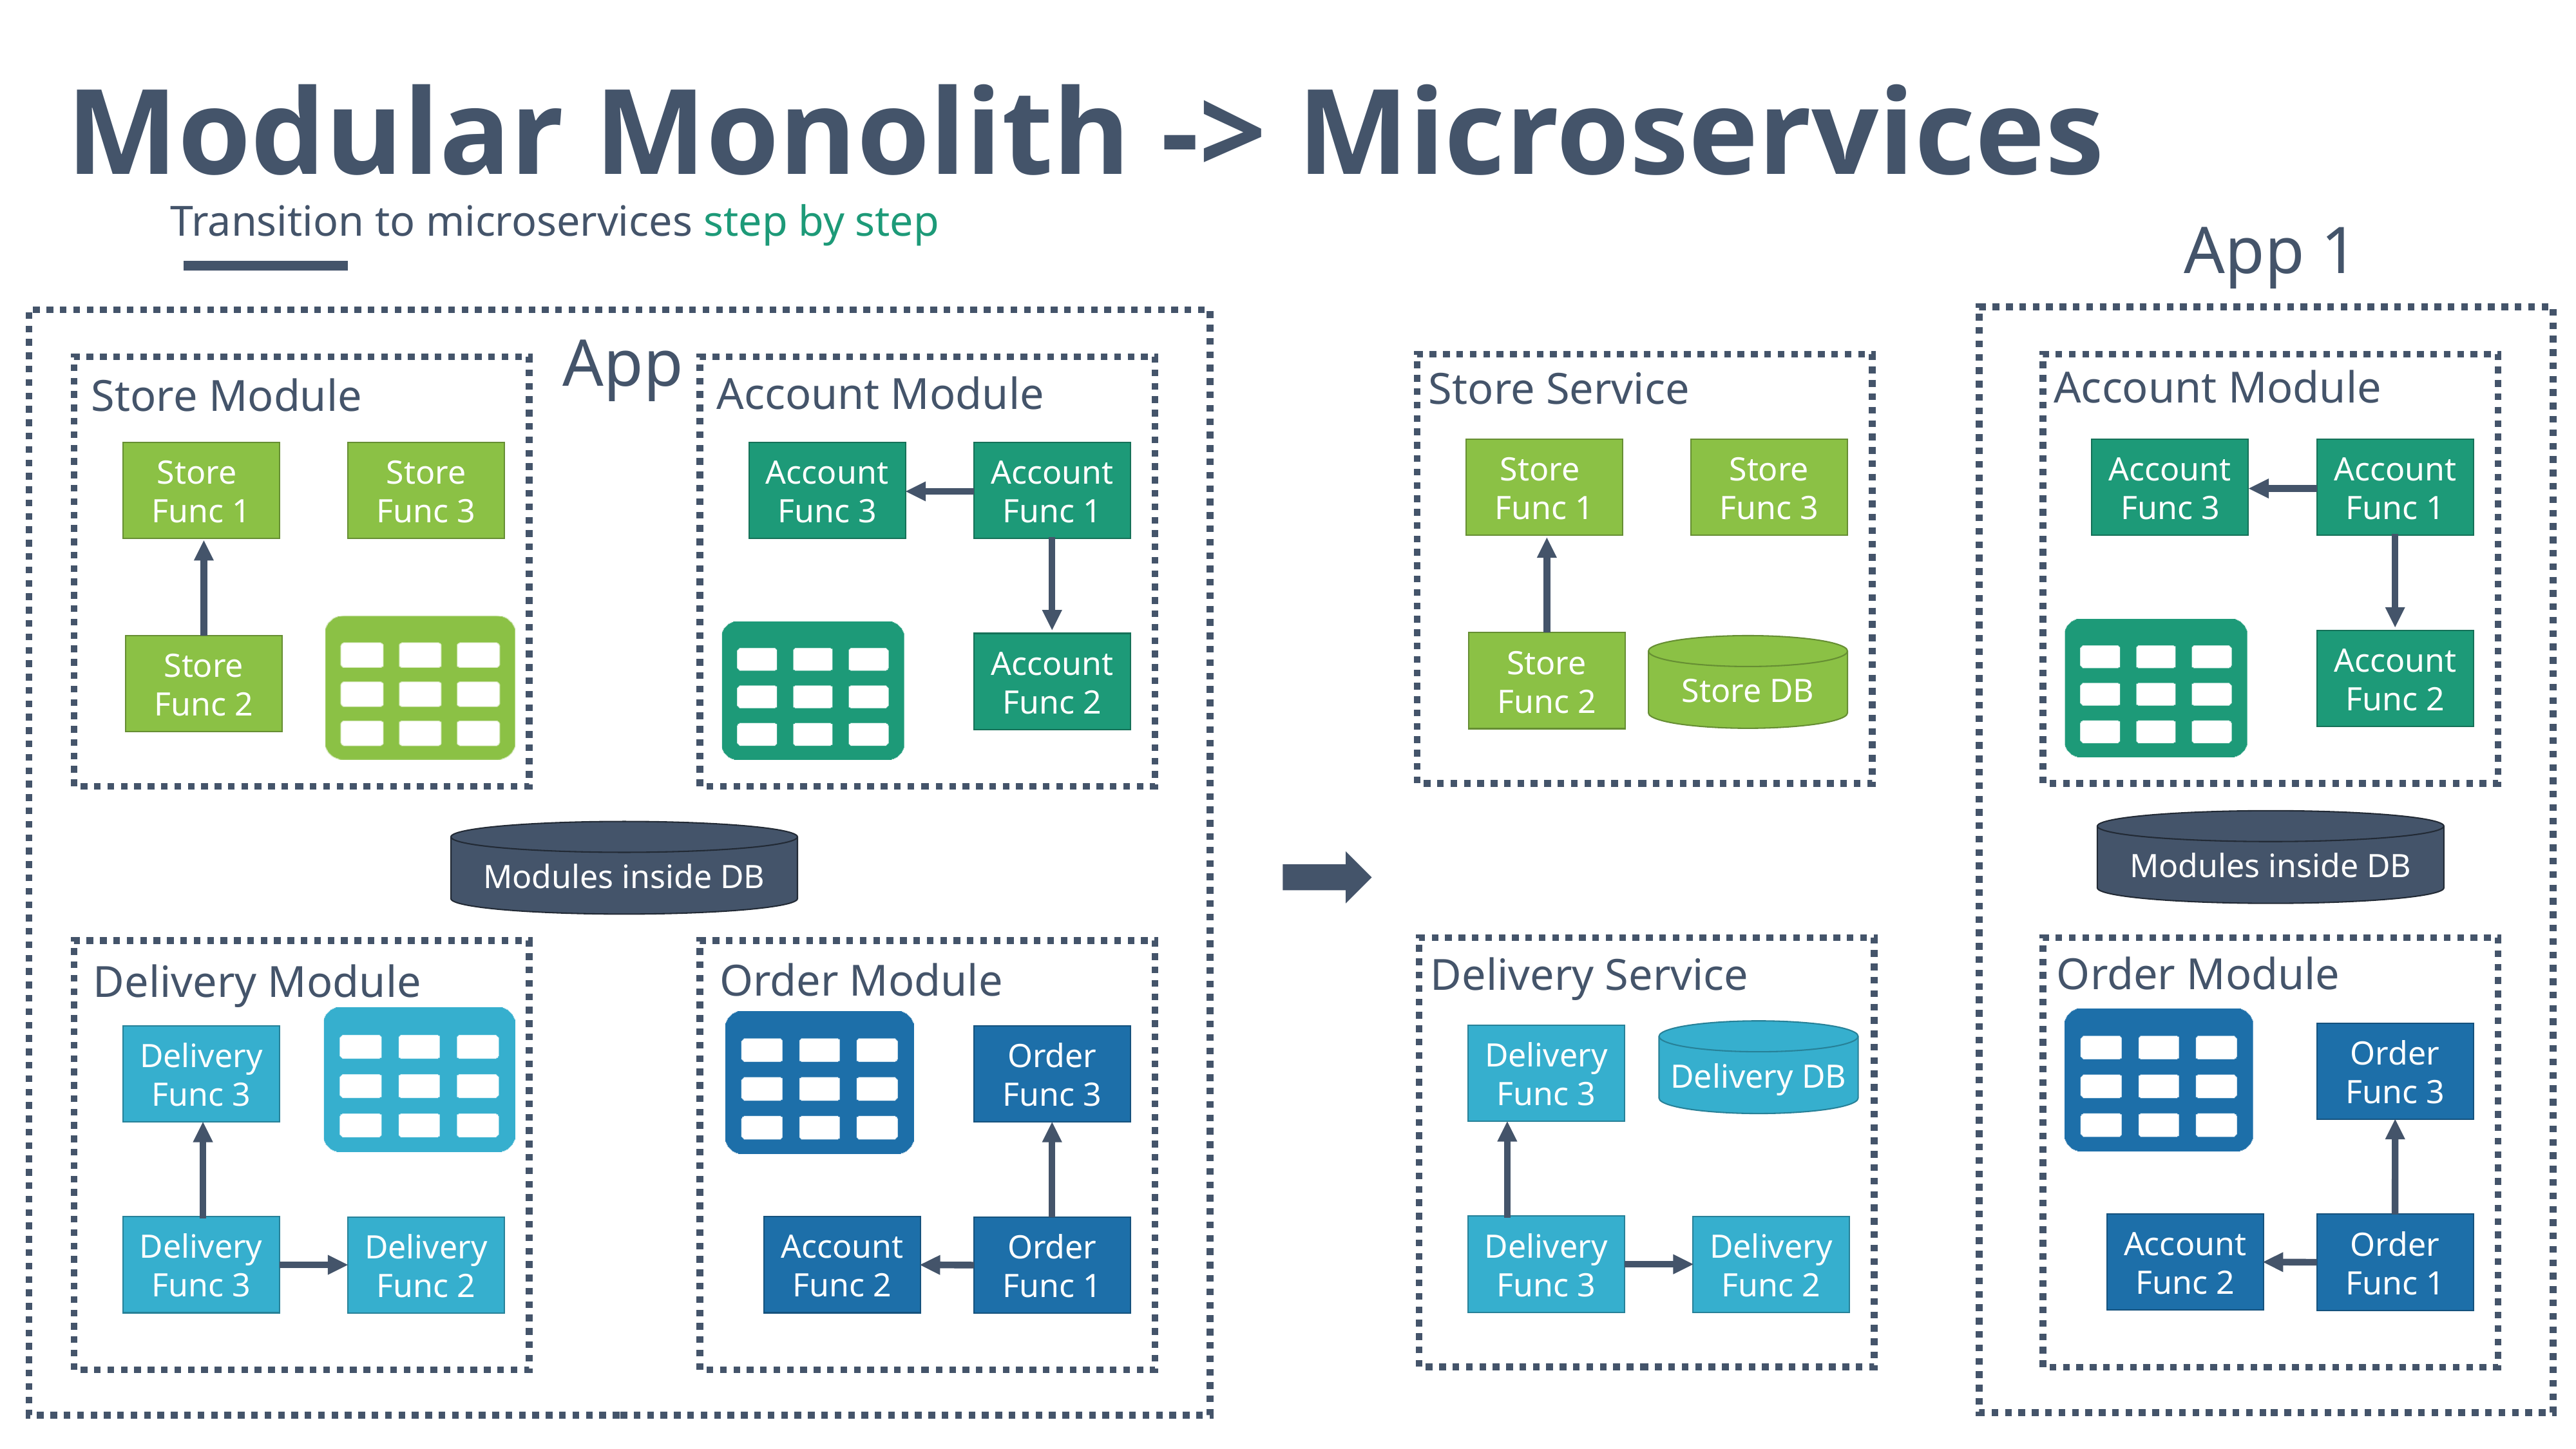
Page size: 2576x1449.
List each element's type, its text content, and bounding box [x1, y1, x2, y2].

text_box App [553, 317, 730, 404]
text_box Store DB [1648, 634, 1849, 729]
text_box [2043, 354, 2499, 784]
text_box [1979, 307, 2553, 1413]
text_box [700, 940, 1156, 1370]
text_box [1417, 354, 1873, 784]
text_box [323, 1007, 515, 1152]
text_box Delivery Service [1421, 942, 1794, 1004]
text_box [721, 621, 904, 760]
text_box Account Module [707, 361, 1060, 423]
text_box Transition to microservices step by step [148, 173, 963, 256]
text_box [28, 309, 1210, 1416]
text_box Account Func 3 [749, 442, 906, 539]
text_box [2065, 1008, 2253, 1151]
text_box Order Func 3 [973, 1025, 1131, 1122]
text_box Delivery DB [1658, 1020, 1859, 1115]
text_box Delivery Func 3 [122, 1025, 280, 1122]
text_box Order Module [710, 948, 1020, 1010]
text_box Order Func 3 [2316, 1023, 2474, 1120]
text_box Delivery Func 2 [1692, 1216, 1850, 1313]
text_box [2065, 619, 2247, 757]
text_box Account Func 1 [973, 442, 1131, 539]
text_box [184, 261, 348, 271]
text_box [1282, 849, 1373, 905]
text_box [1418, 937, 1875, 1367]
text_box Modular Monolith -> Microservices [57, 51, 2115, 203]
text_box Order Module [2047, 942, 2356, 1003]
text_box [2043, 937, 2499, 1368]
text_box Store Service [1419, 356, 1722, 418]
text_box Store Module [82, 363, 385, 424]
text_box Order Func 1 [973, 1217, 1131, 1314]
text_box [325, 616, 516, 760]
text_box Delivery Module [84, 949, 457, 1011]
text_box Modules inside DB [450, 820, 799, 915]
text_box [700, 356, 1156, 787]
text_box Store Func 1 [122, 442, 280, 539]
text_box Account Func 1 [2316, 439, 2474, 536]
text_box Delivery Func 2 [347, 1217, 505, 1314]
text_box Account Func 2 [2316, 630, 2474, 727]
text_box Store Func 1 [1465, 439, 1623, 536]
text_box [73, 356, 530, 787]
text_box [73, 940, 530, 1370]
text_box App 1 [2175, 204, 2391, 291]
text_box Order Func 1 [2316, 1213, 2474, 1311]
text_box Store Func 2 [1468, 632, 1626, 730]
text_box Store Func 2 [125, 635, 283, 732]
text_box Store Func 3 [347, 442, 505, 539]
text_box Delivery Func 3 [122, 1216, 280, 1314]
text_box Delivery Func 3 [1467, 1215, 1625, 1313]
text_box Modules inside DB [2096, 810, 2445, 904]
text_box Account Func 3 [2091, 439, 2249, 536]
text_box Delivery Func 3 [1467, 1025, 1625, 1122]
text_box Account Func 2 [763, 1216, 921, 1314]
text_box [725, 1011, 914, 1154]
text_box Account Func 2 [2106, 1213, 2264, 1311]
text_box Store Func 3 [1690, 439, 1848, 536]
text_box Account Func 2 [973, 632, 1131, 730]
text_box Account Module [2044, 355, 2397, 417]
